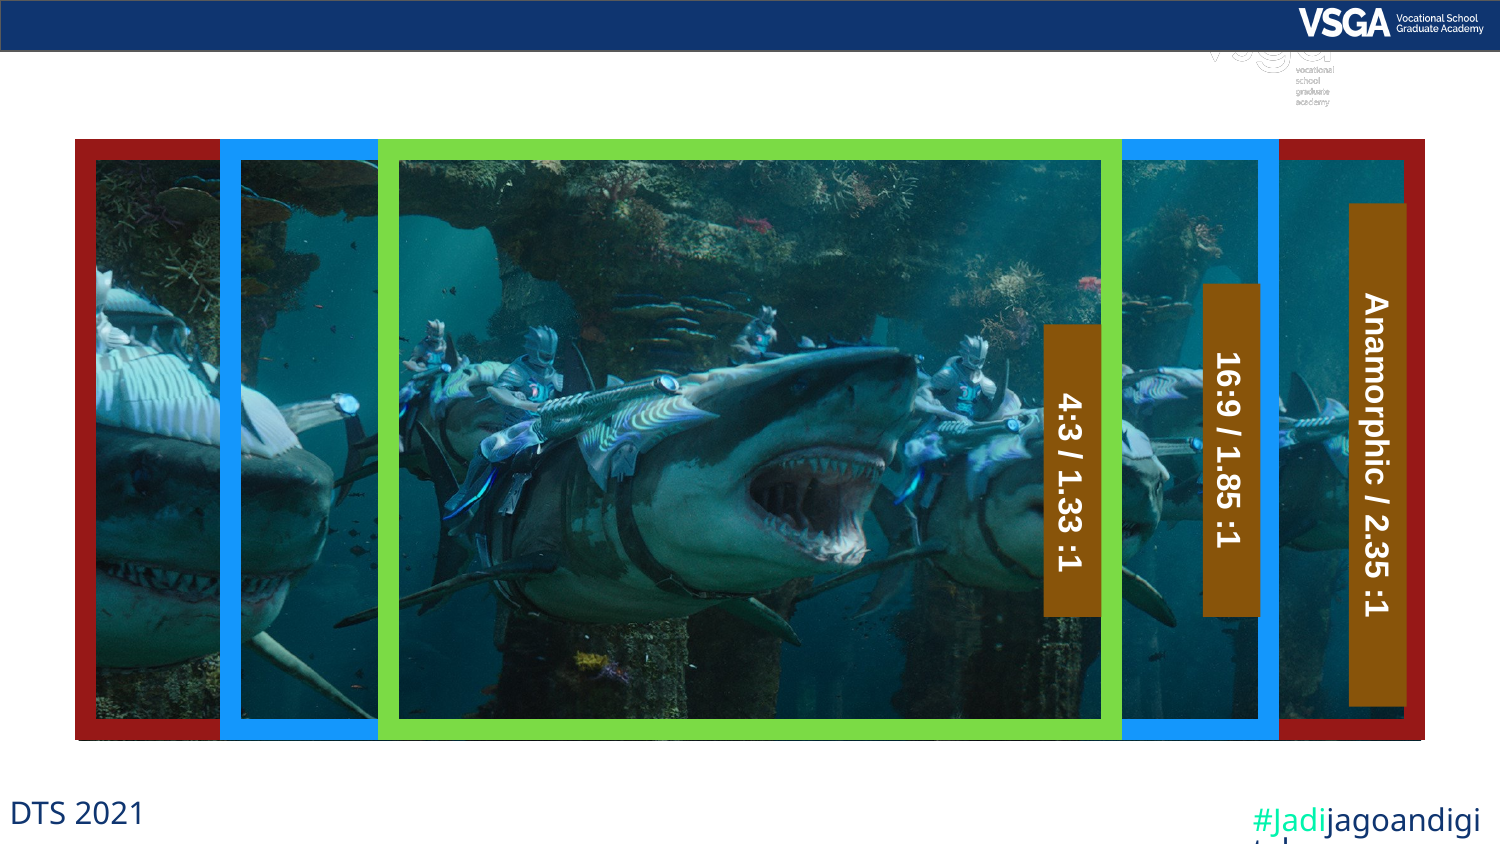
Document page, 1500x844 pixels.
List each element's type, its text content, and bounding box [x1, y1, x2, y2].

text_box DTS 2021 [0, 785, 608, 818]
picture [78, 147, 1422, 741]
text_box [0, 0, 1191, 52]
text_box #Jadijagoandigital [1237, 797, 1500, 818]
picture [1196, 0, 1499, 144]
